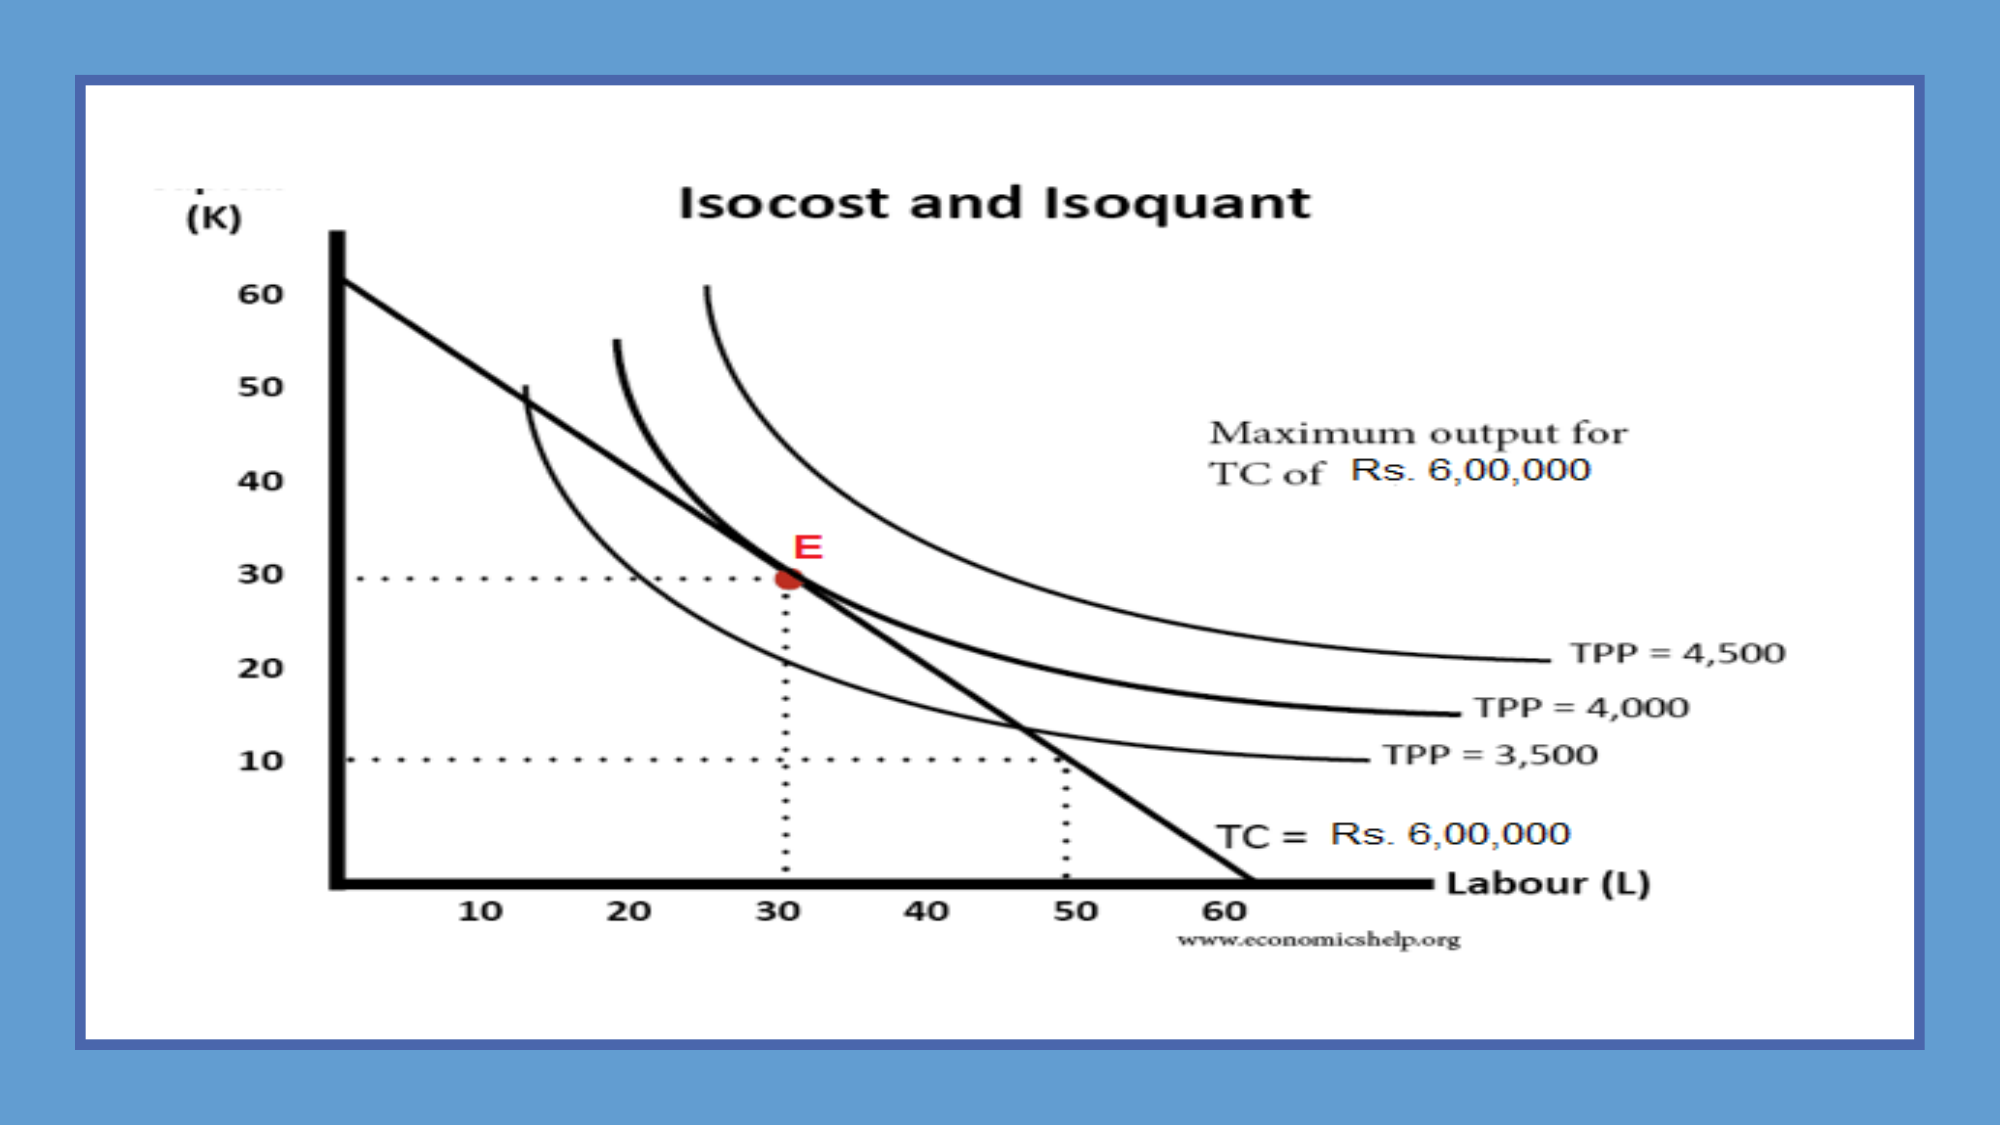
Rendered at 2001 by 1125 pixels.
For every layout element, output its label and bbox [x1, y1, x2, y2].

list [128, 148, 1813, 976]
text_box [84, 84, 1916, 1041]
text_box [74, 74, 1926, 1051]
text_box [0, 0, 2000, 1125]
